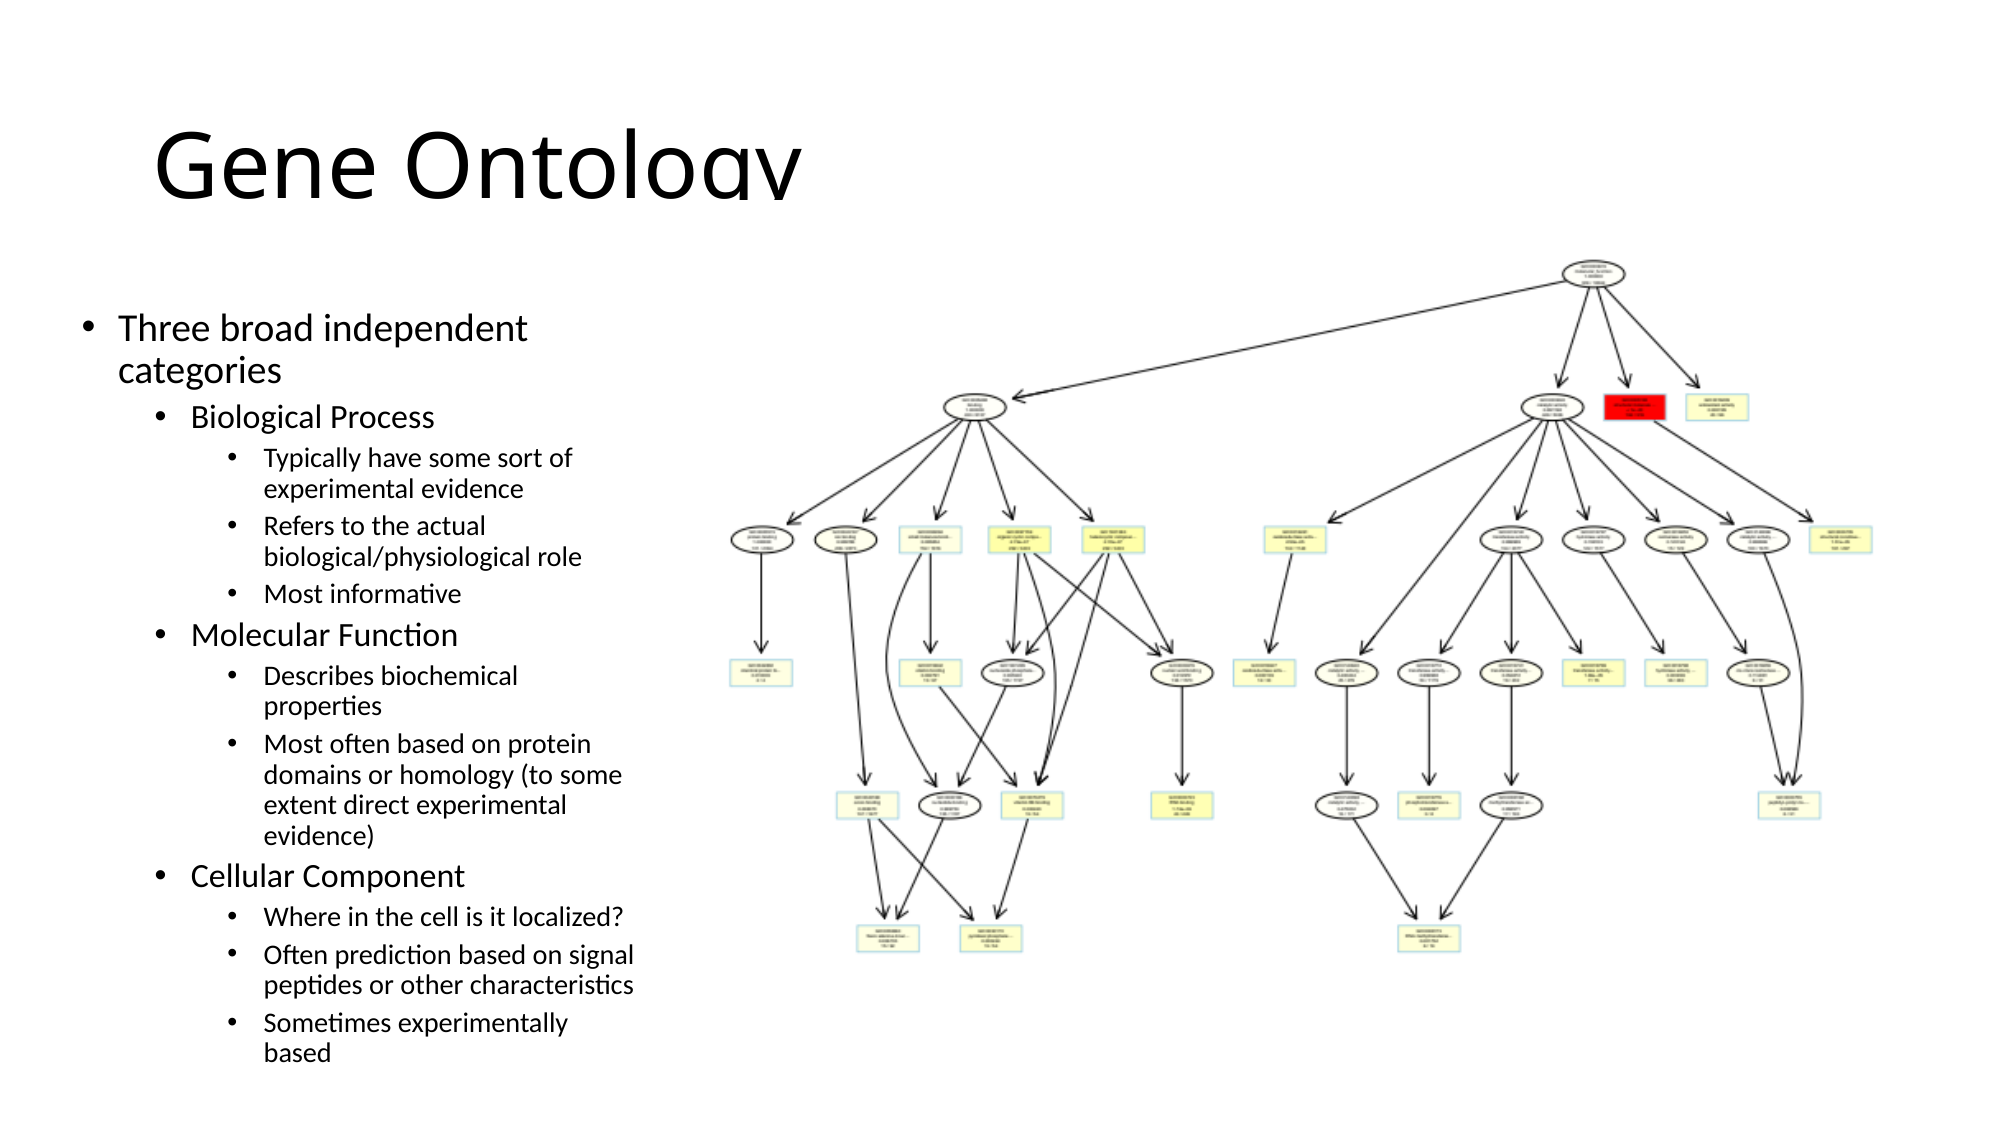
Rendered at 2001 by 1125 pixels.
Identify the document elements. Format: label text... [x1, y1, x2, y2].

list Three broad independent categories Biological Process Typically have some sort of experimental evidence Refers to the actual biological/physiological role Most informative Molecular Function Describes biochemical properties Most often based on protein domains or homology (to some extent direct experimental evidence) Cellular Component Where in the cell is it localized? Often prediction based on signal peptides or other characteristics Sometimes experimentally based [66, 299, 653, 1113]
title Gene Ontology [137, 59, 1863, 278]
picture [685, 199, 1913, 1014]
